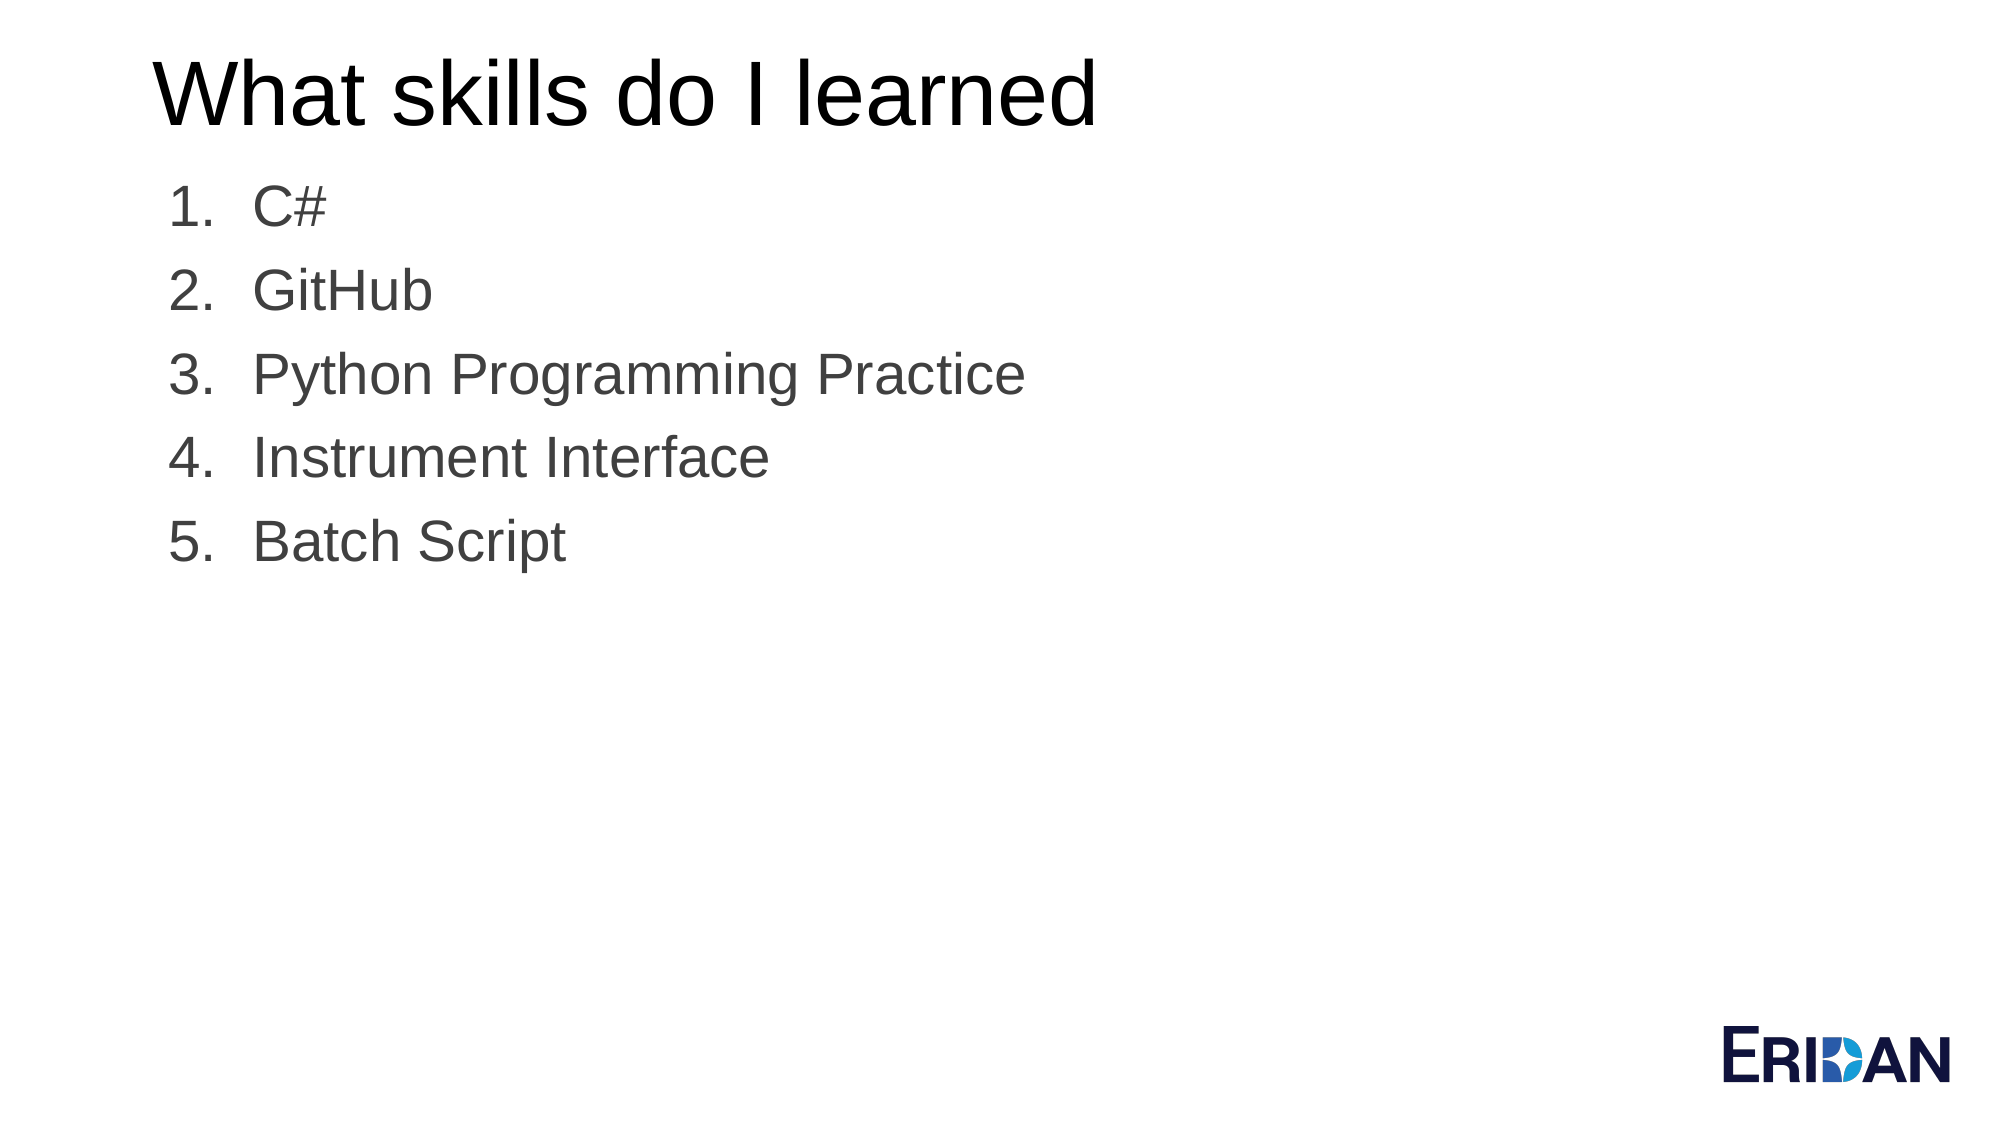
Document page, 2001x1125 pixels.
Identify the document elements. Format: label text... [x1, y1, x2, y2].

list C# GitHub Python Programming Practice Instrument Interface Batch Script [153, 168, 1879, 883]
picture [1691, 993, 1982, 1115]
title What skills do I learned [137, 38, 1863, 166]
